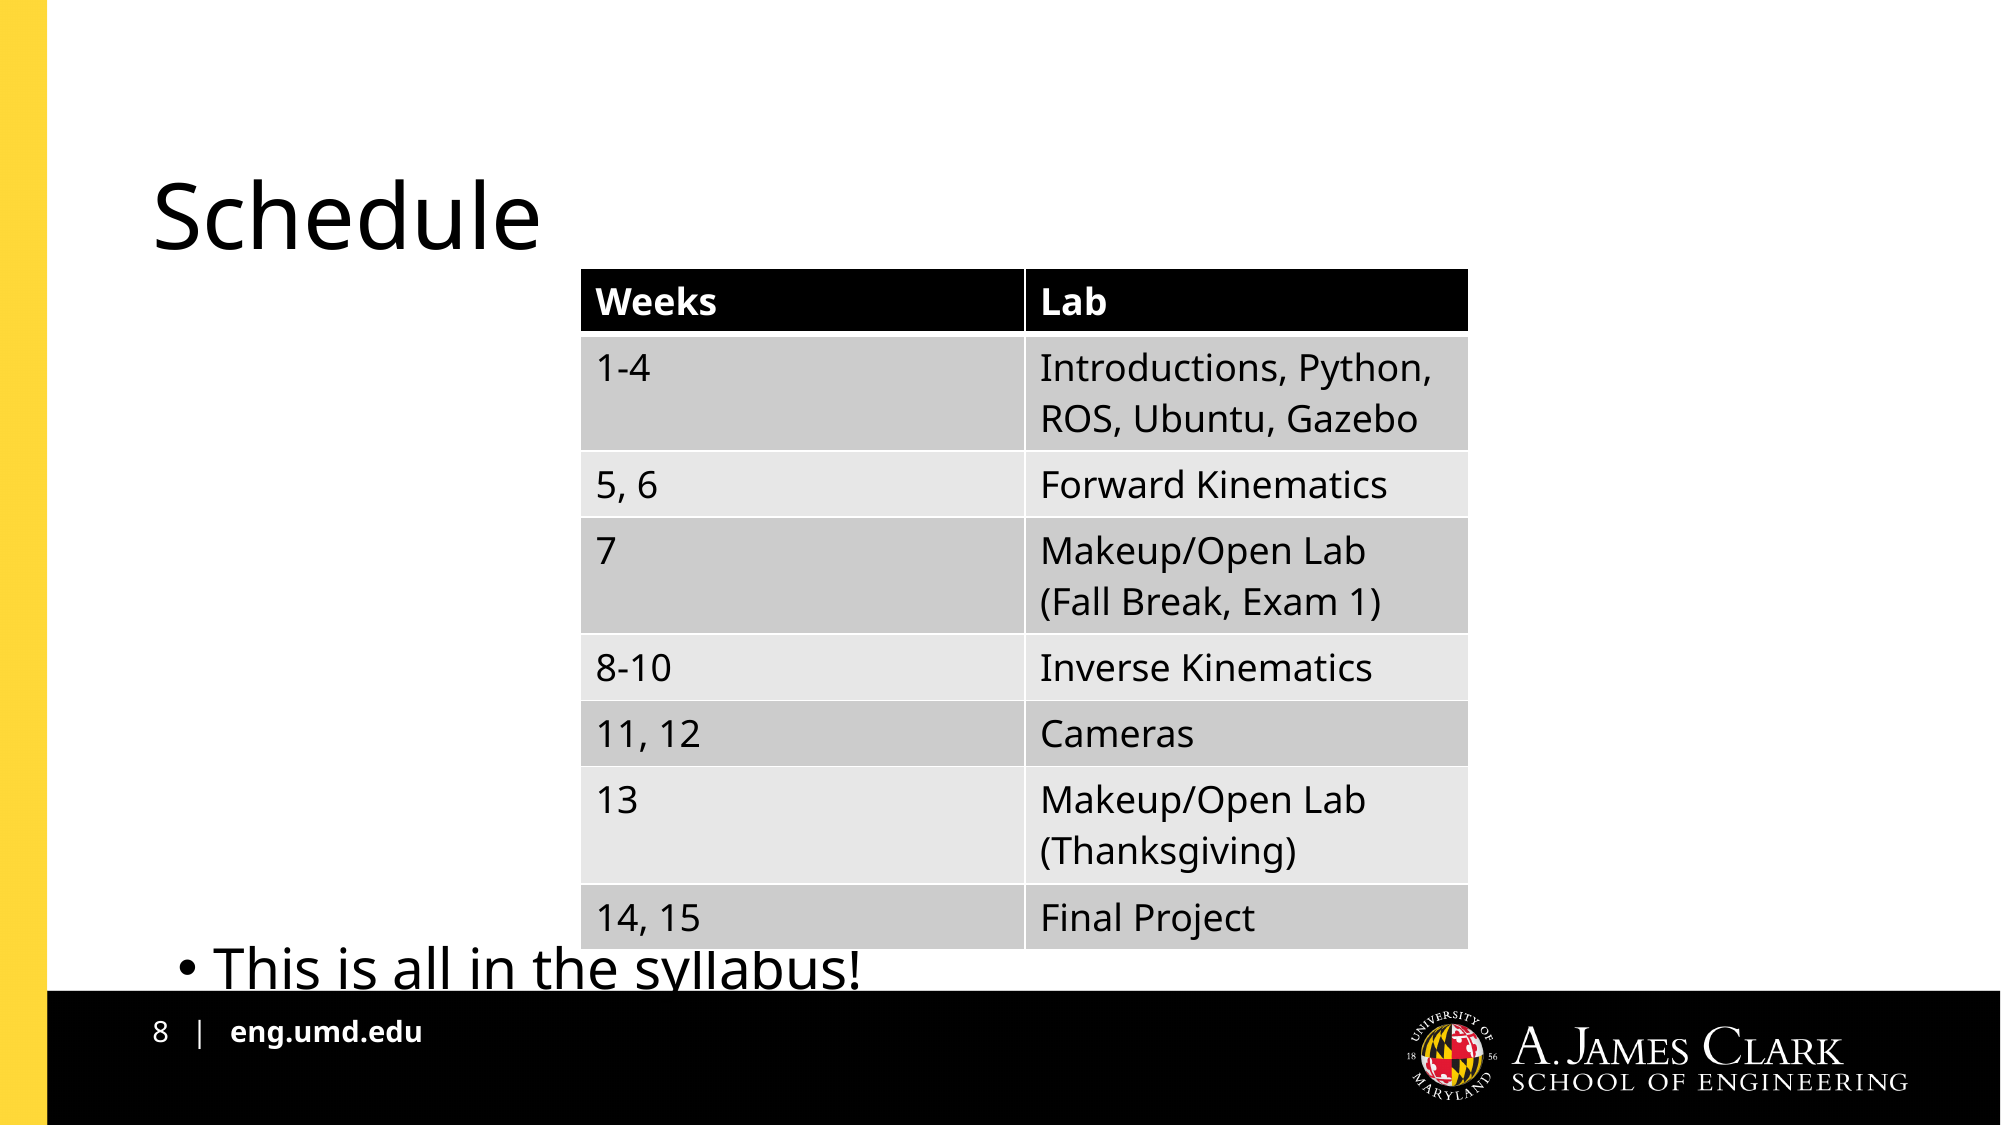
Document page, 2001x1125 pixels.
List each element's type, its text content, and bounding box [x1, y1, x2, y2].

table_cell 13 [581, 767, 1024, 883]
footer 8 | eng.umd.edu [137, 1002, 1338, 1063]
picture [0, 0, 2001, 1125]
table_cell Makeup/Open Lab (Fall Break, Exam 1) [1026, 518, 1468, 633]
table_cell Final Project [1026, 885, 1468, 949]
text_box This is all in the syllabus! [162, 398, 1888, 1009]
table_cell Makeup/Open Lab (Thanksgiving) [1026, 767, 1468, 883]
table_header Weeks [581, 269, 1024, 331]
table_cell 1-4 [581, 337, 1024, 450]
table_header Lab [1026, 269, 1468, 331]
table_cell 11, 12 [581, 701, 1024, 766]
table_cell Inverse Kinematics [1026, 635, 1468, 700]
table_cell 5, 6 [581, 452, 1024, 516]
table_cell Cameras [1026, 701, 1468, 766]
title Schedule [137, 59, 1863, 278]
table_cell Forward Kinematics [1026, 452, 1468, 516]
table_cell 8-10 [581, 635, 1024, 700]
table_cell 14, 15 [581, 885, 1024, 949]
table_cell 7 [581, 518, 1024, 633]
table_cell Introductions, Python, ROS, Ubuntu, Gazebo [1026, 337, 1468, 450]
